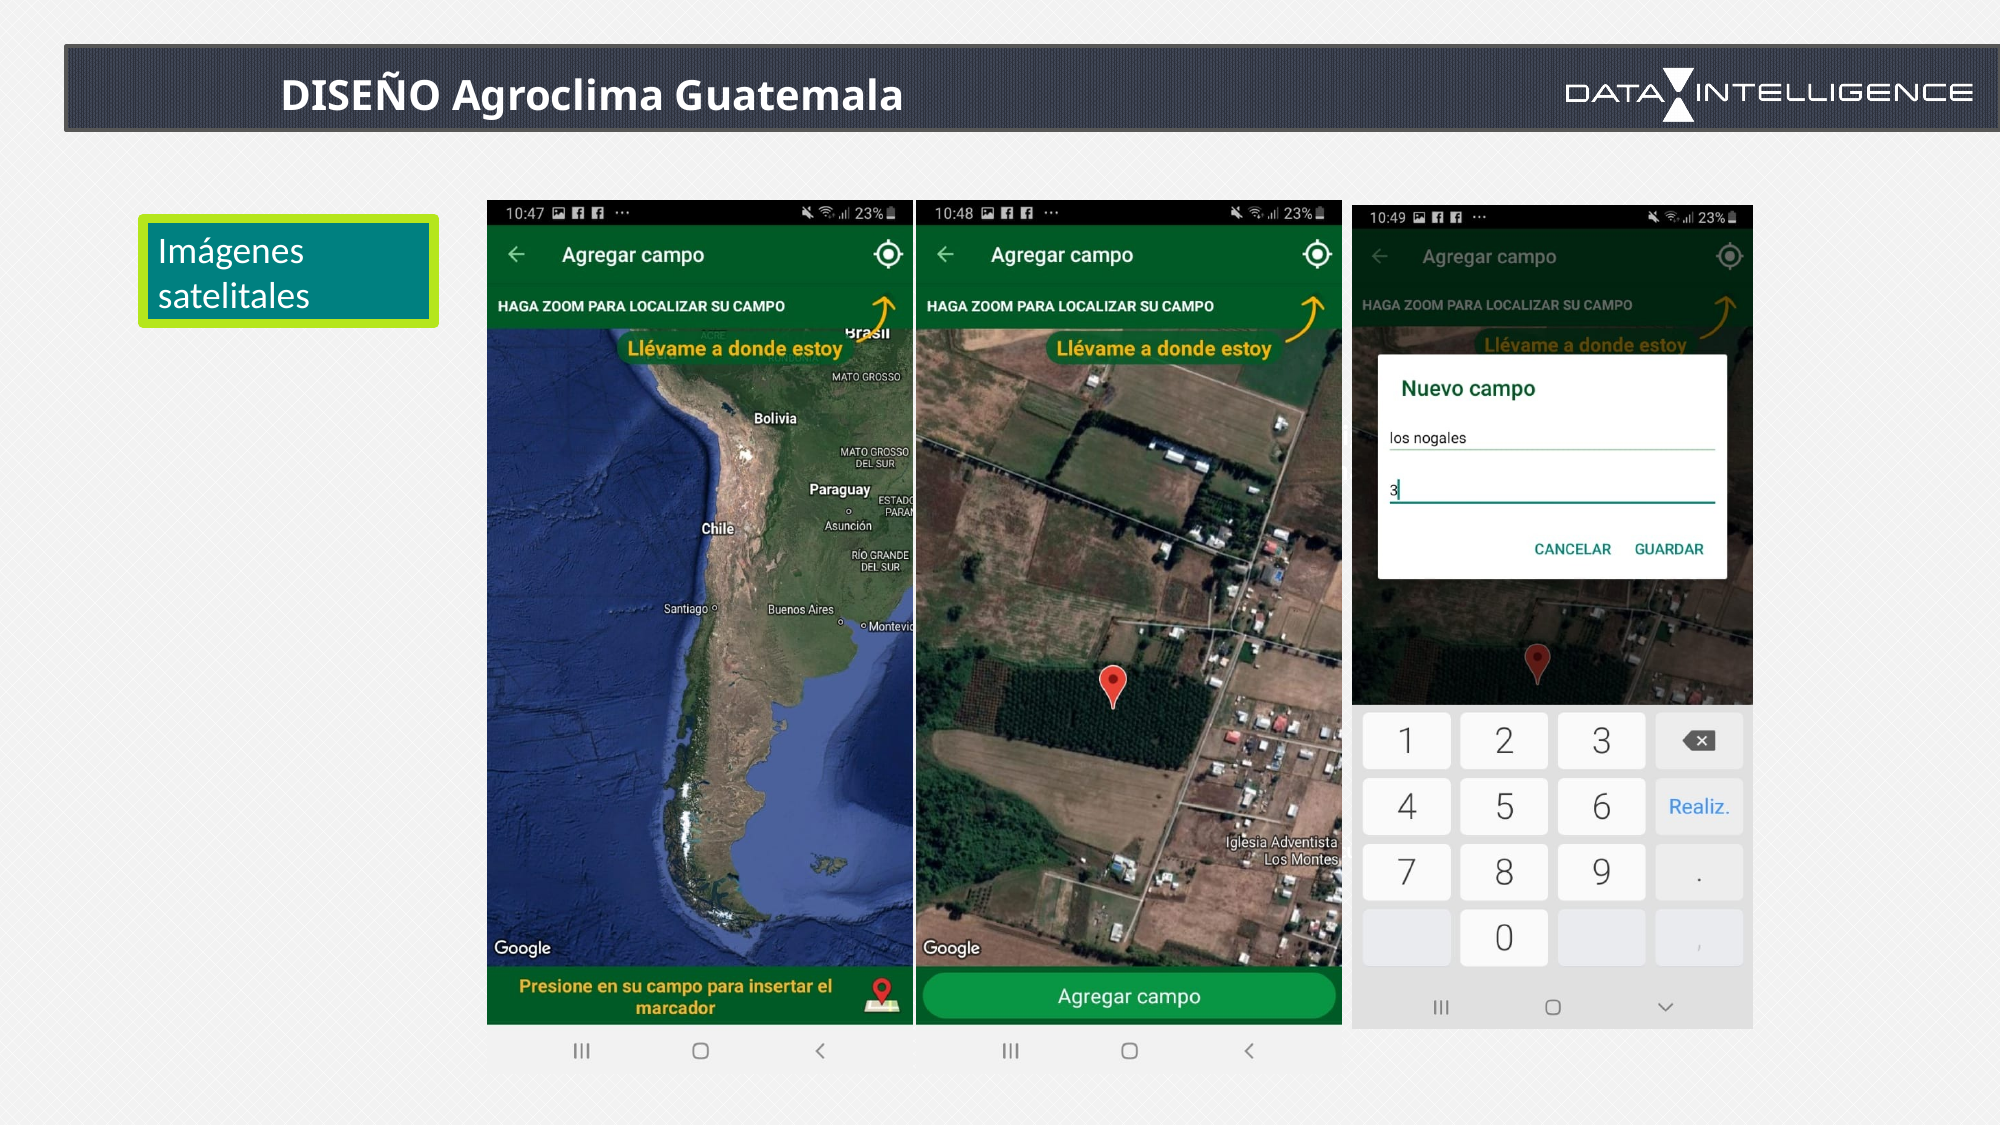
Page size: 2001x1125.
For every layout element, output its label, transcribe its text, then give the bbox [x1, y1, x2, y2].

picture [1352, 205, 1753, 1030]
text_box [66, 46, 1535, 131]
picture [916, 199, 1342, 1075]
picture [1539, 43, 2000, 143]
text_box DISEÑO Agroclima Guatemala [265, 50, 1149, 135]
text_box Imágenes satelitales [143, 218, 435, 324]
picture [487, 199, 913, 1075]
